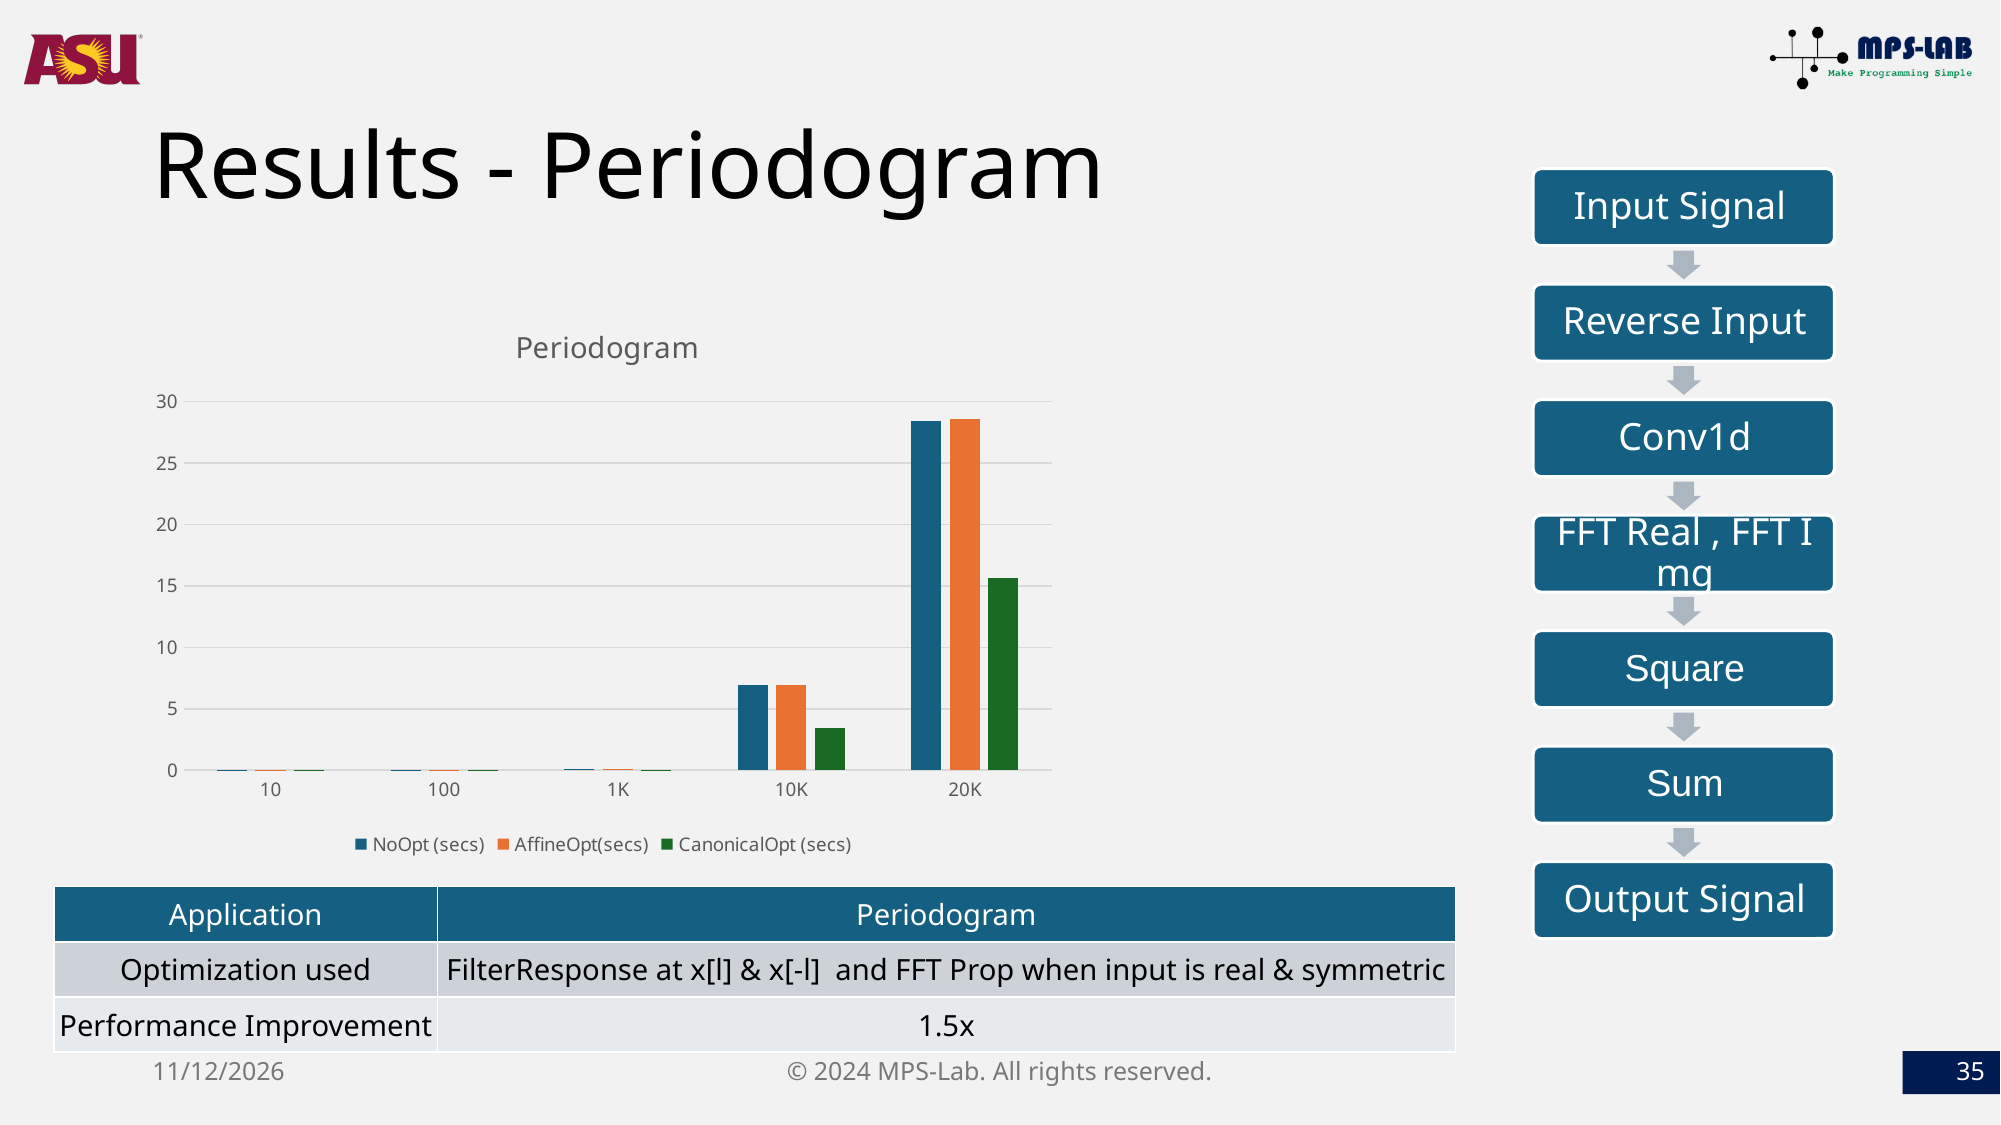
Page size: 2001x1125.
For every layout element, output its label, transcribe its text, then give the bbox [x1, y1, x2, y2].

slide_number 35 [1902, 1051, 2000, 1095]
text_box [1307, 168, 2000, 940]
picture [1768, 12, 1992, 97]
table_cell Optimization used [55, 943, 437, 996]
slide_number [137, 1053, 588, 1103]
footer © 2024 MPS-Lab. All rights reserved. [662, 1053, 1338, 1103]
table_header Periodogram [438, 887, 1455, 941]
table_cell FilterResponse at x[l] & x[-l] and FFT Prop when input is real & symmetric [438, 943, 1455, 996]
table_cell 1.5x [438, 998, 1455, 1051]
picture [8, 17, 158, 102]
title Results - Periodogram [137, 59, 1863, 278]
chart [136, 298, 1071, 864]
table_cell Performance Improvement [55, 998, 437, 1051]
table_header Application [55, 887, 437, 941]
